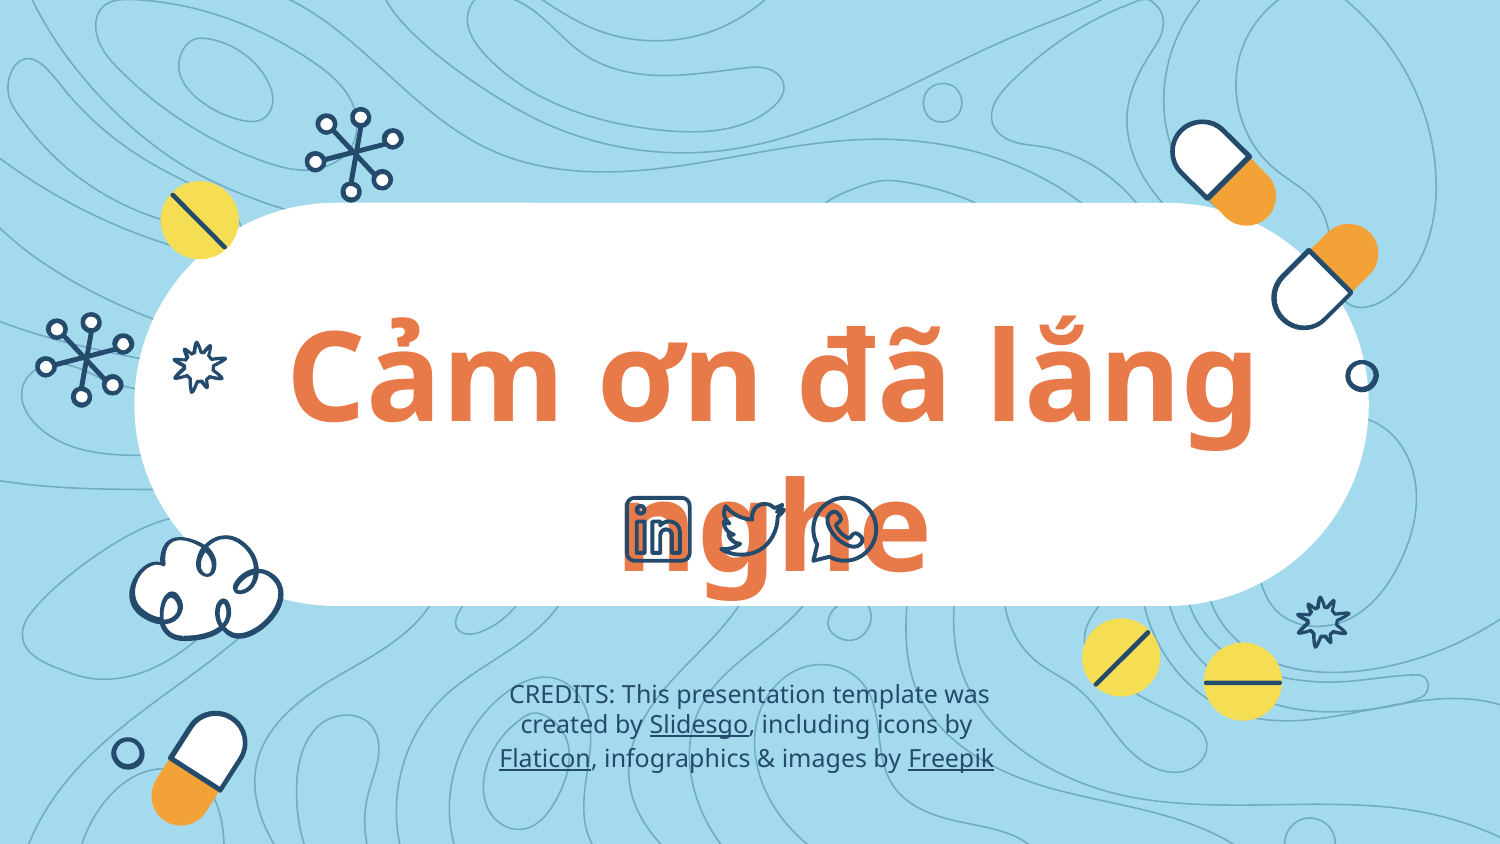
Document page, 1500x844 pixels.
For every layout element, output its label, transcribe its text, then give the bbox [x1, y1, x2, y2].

text_box [1296, 596, 1350, 649]
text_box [1081, 618, 1283, 721]
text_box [118, 534, 296, 642]
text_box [160, 180, 240, 260]
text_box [624, 495, 692, 563]
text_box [1166, 119, 1382, 393]
text_box [134, 202, 1369, 606]
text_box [118, 691, 236, 818]
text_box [811, 495, 879, 563]
text_box [173, 341, 227, 394]
title Cảm ơn đã lắng nghe [211, 281, 1338, 450]
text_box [304, 106, 405, 203]
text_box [34, 311, 135, 409]
text_box [517, 621, 983, 658]
text_box [719, 501, 786, 557]
